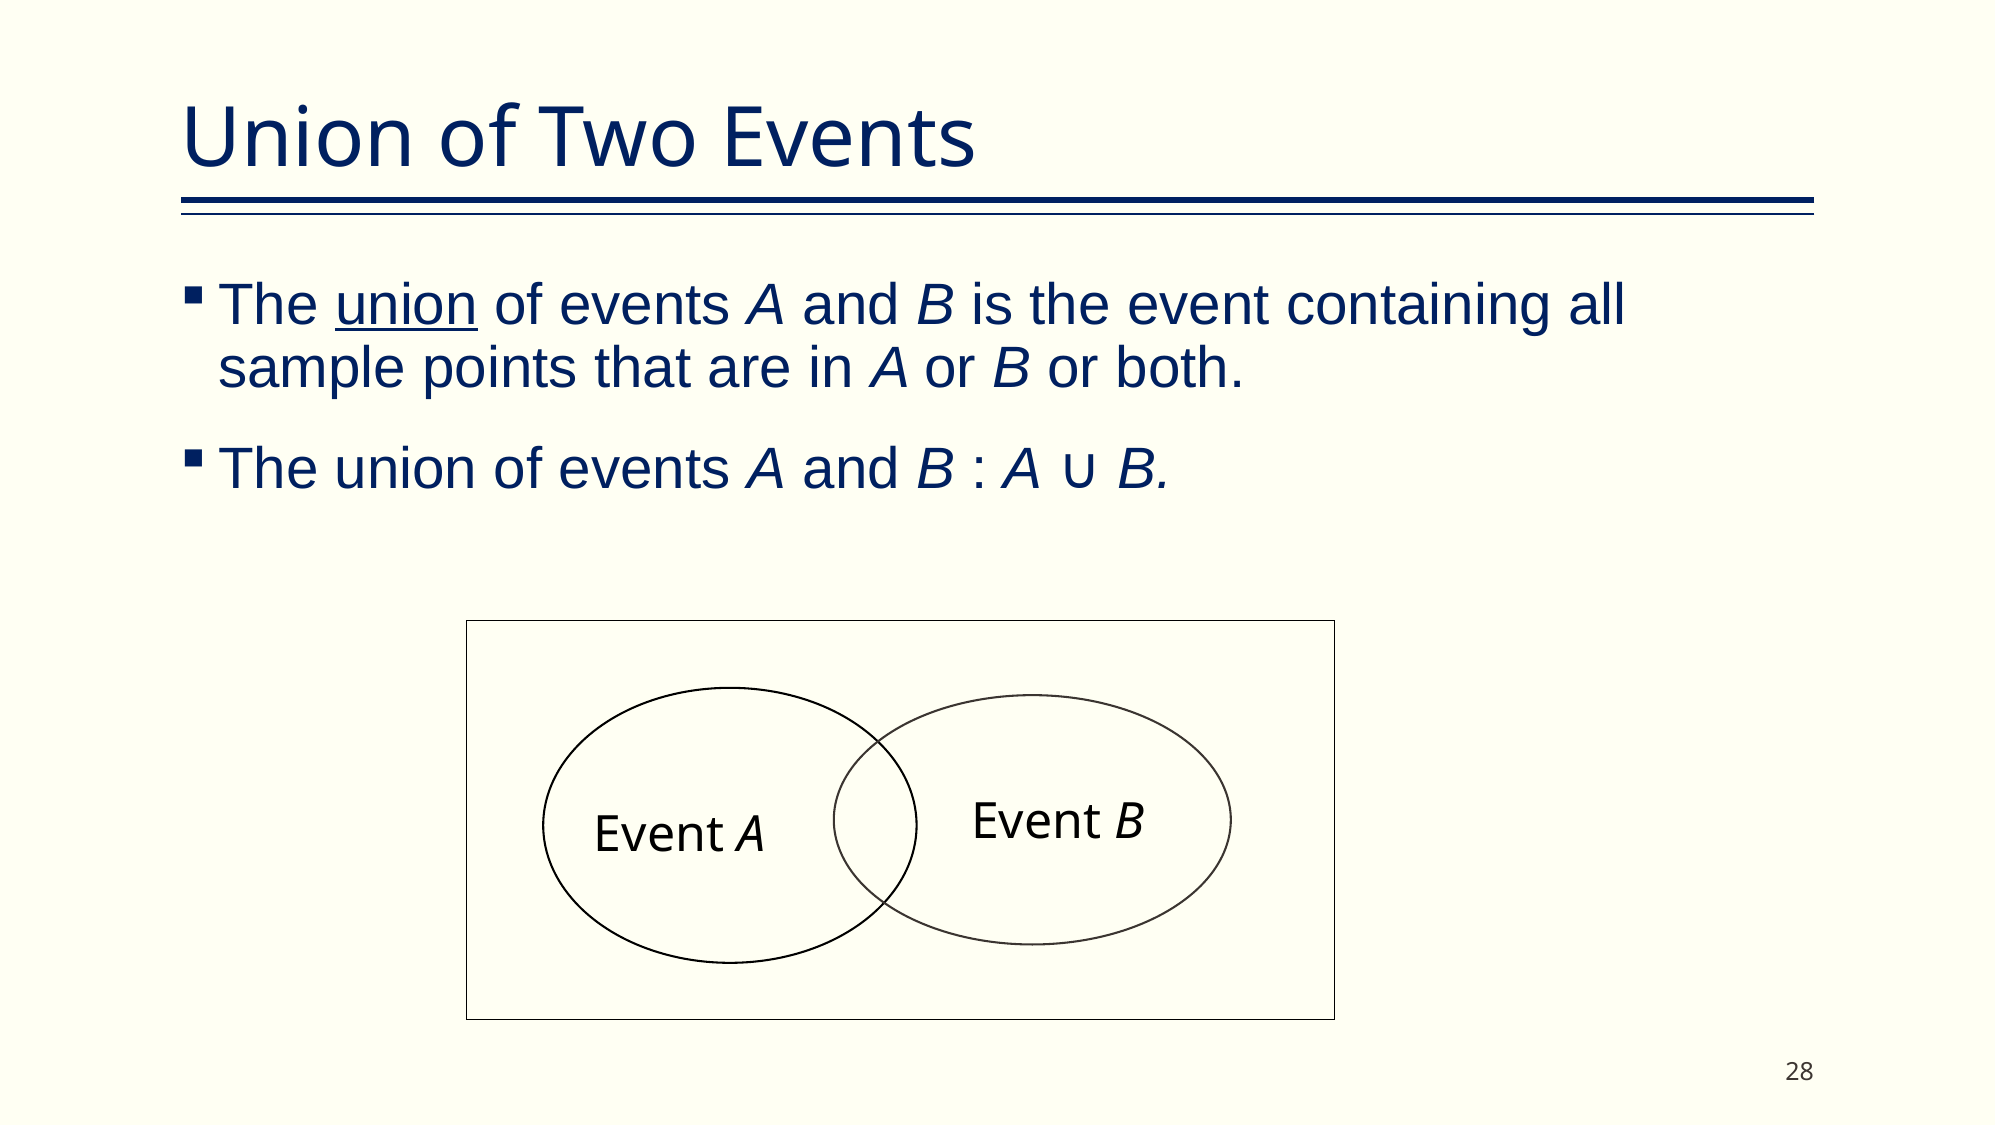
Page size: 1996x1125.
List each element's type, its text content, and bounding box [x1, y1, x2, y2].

text_box [543, 687, 881, 963]
text_box [466, 620, 1335, 1020]
title Union of Two Events [180, 12, 1814, 193]
text_box Event A [579, 793, 834, 869]
list The union of events A and B is the event containing all sample points that are in A or B or both. The union of events A and B : A ∪ B. [180, 267, 1815, 567]
slide_number 28 [1514, 1042, 1814, 1103]
text_box [829, 691, 1235, 949]
